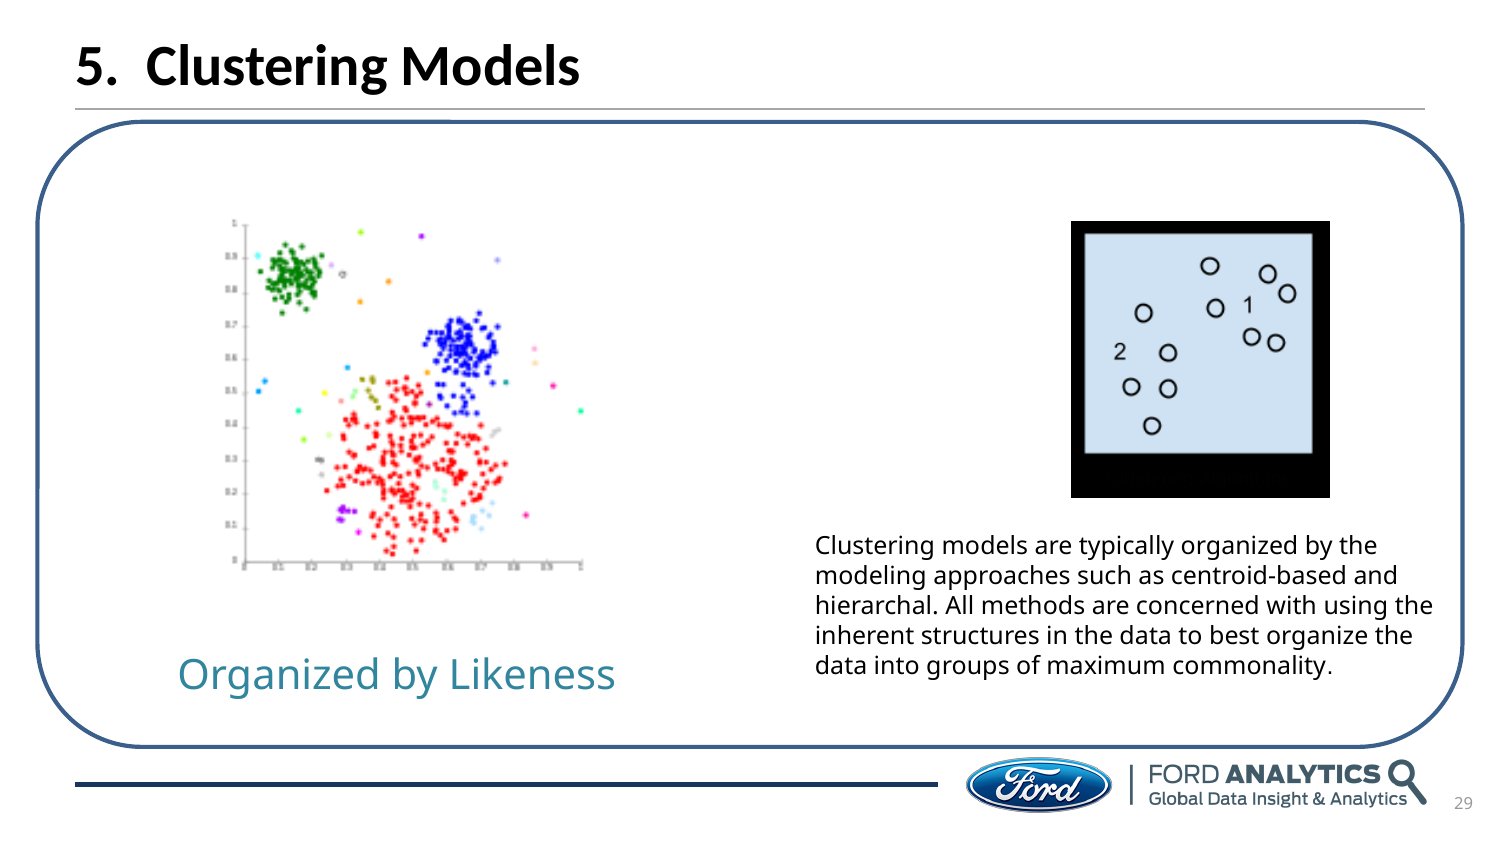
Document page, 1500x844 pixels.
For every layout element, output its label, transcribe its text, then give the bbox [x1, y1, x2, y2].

text_box 5. Clustering Models [74, 19, 1425, 97]
picture [1071, 221, 1331, 498]
text_box [35, 119, 1465, 749]
text_box Organized by Likeness [162, 640, 1000, 705]
picture [964, 752, 1429, 817]
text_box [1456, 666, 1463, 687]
picture [212, 159, 651, 630]
